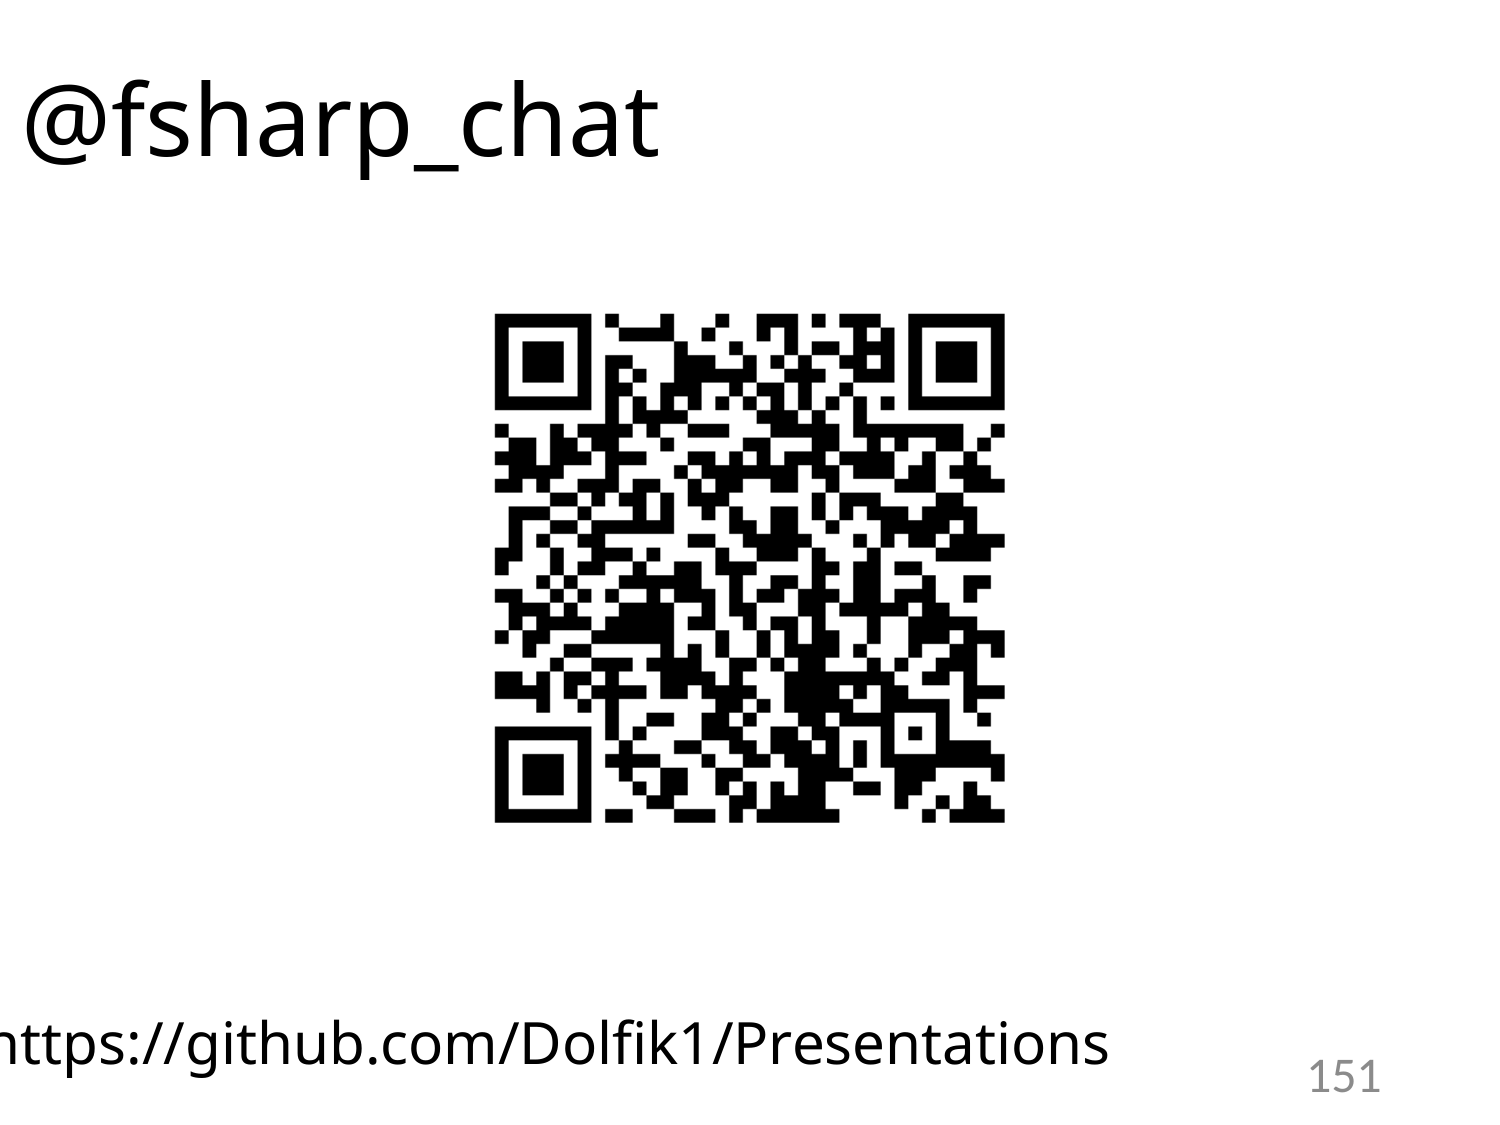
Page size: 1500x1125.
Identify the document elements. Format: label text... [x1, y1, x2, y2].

slide_number 151 [1059, 1042, 1397, 1103]
text_box @fsharp_chat [6, 49, 676, 184]
picture [440, 259, 1060, 878]
text_box https://github.com/Dolfik1/Presentations [0, 998, 1126, 1084]
